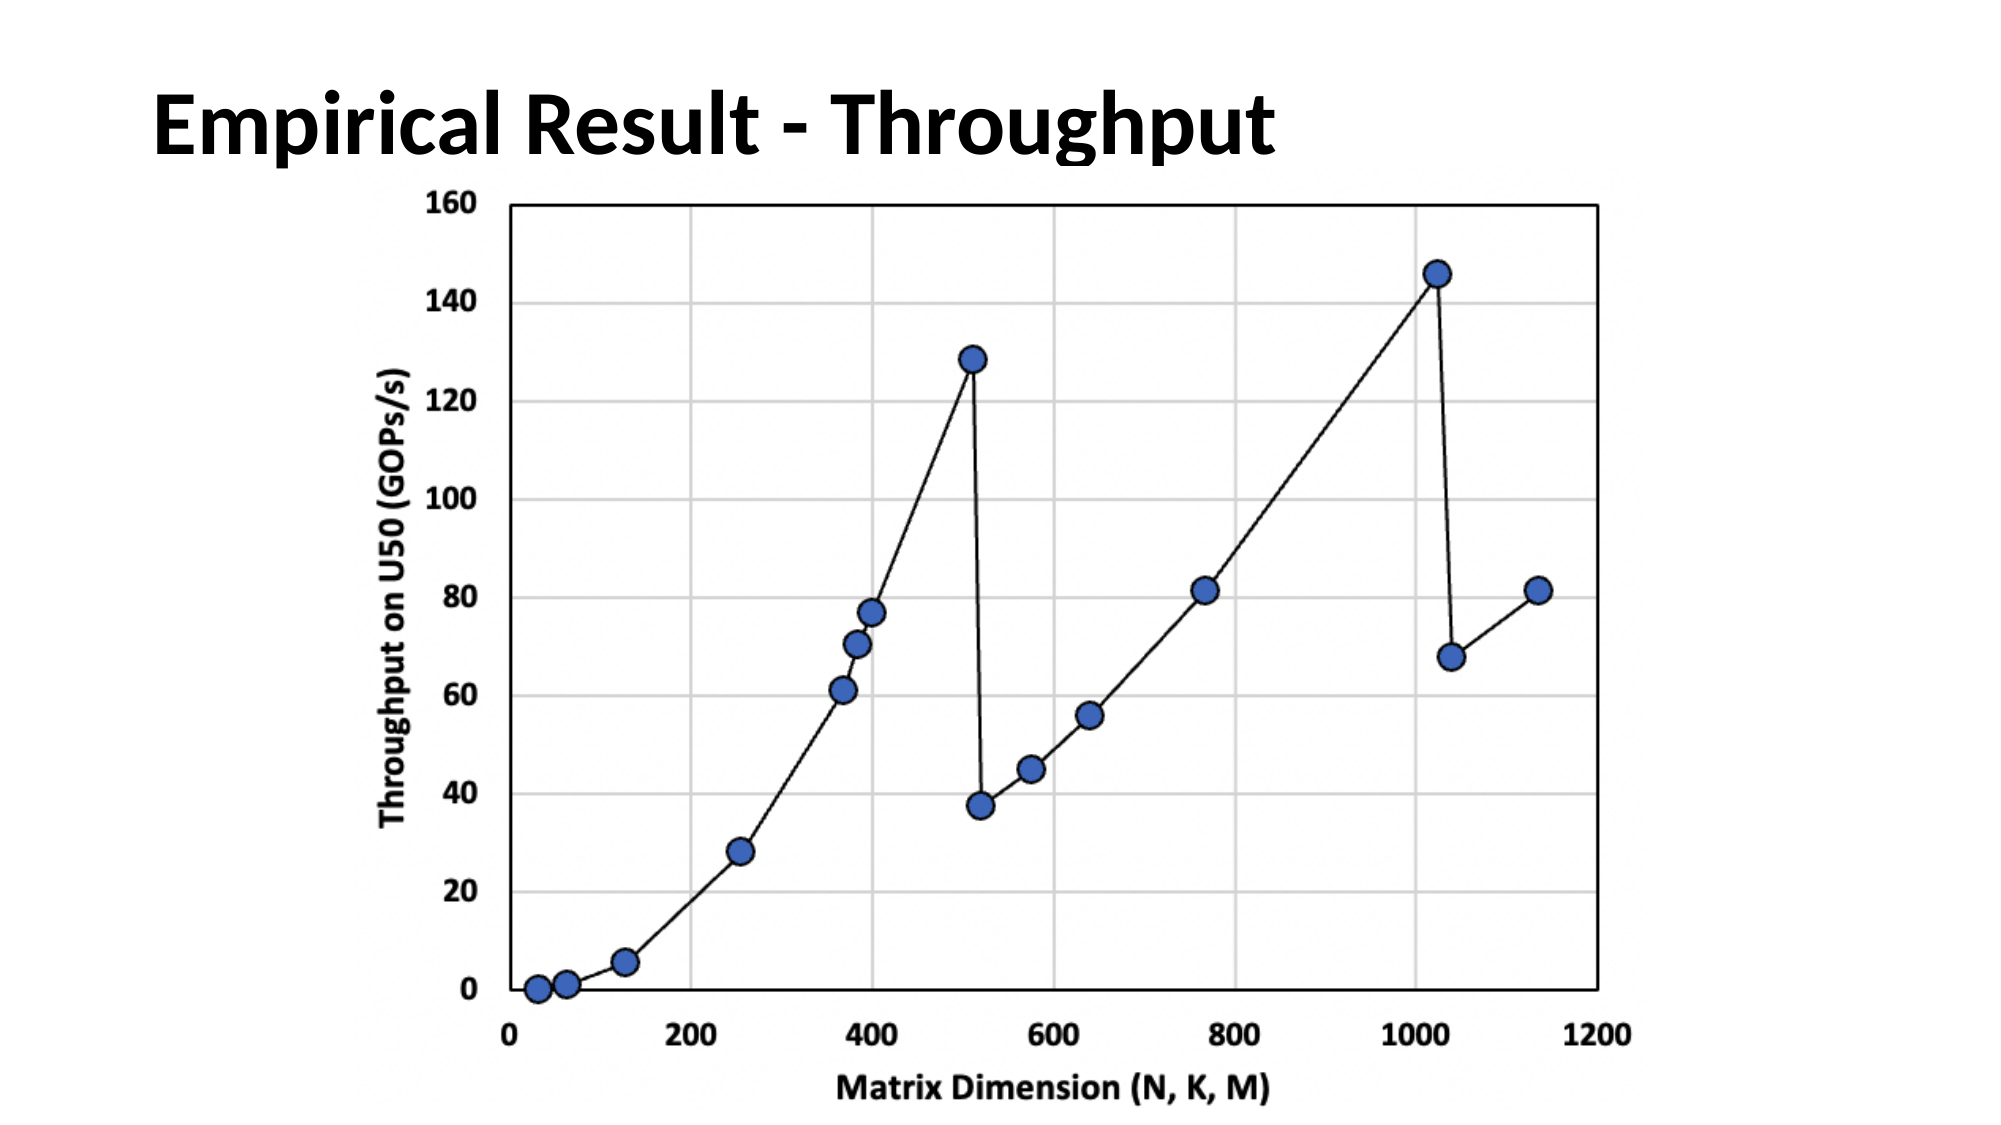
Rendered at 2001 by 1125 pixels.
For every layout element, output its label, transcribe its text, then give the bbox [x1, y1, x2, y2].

title Empirical Result - Throughput [137, 59, 1863, 190]
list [353, 166, 1647, 1109]
